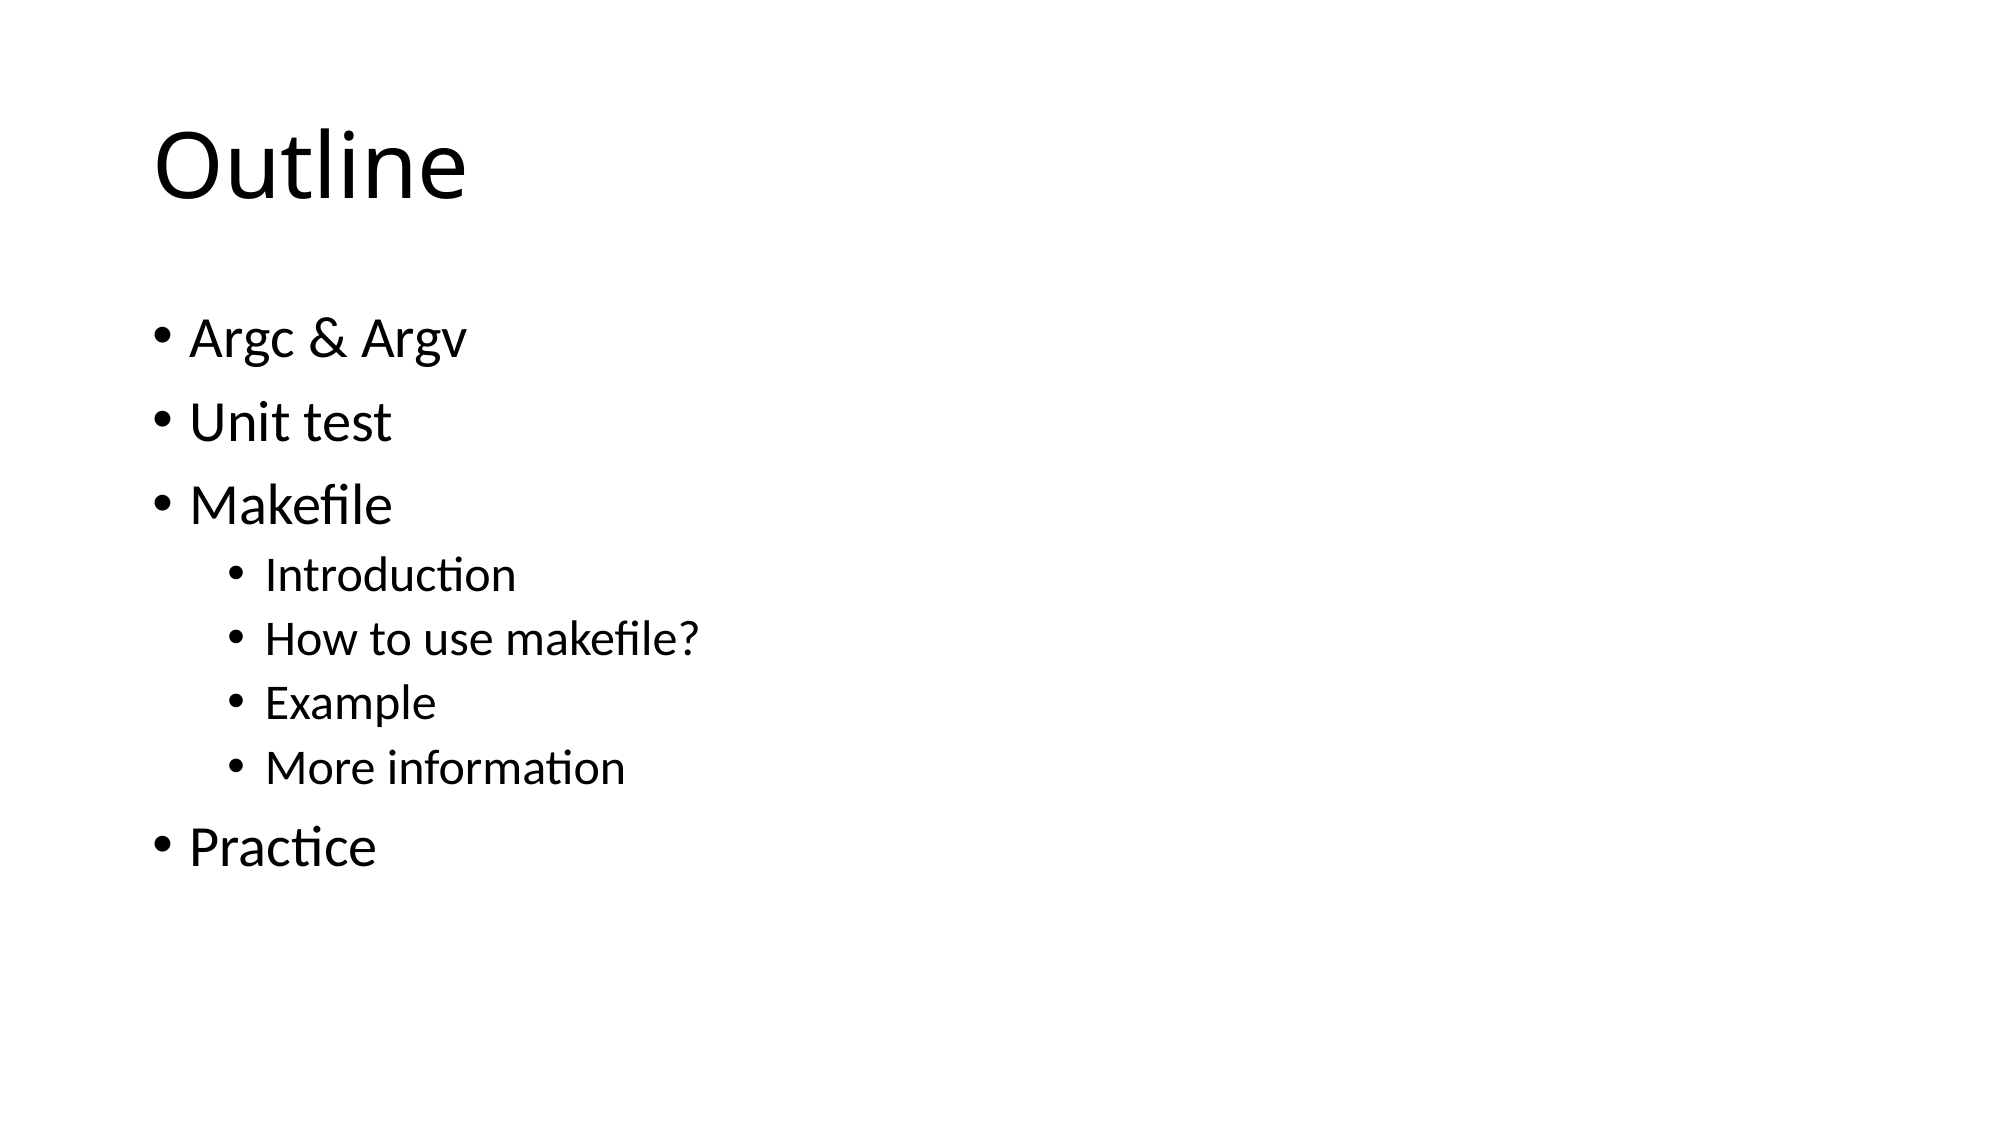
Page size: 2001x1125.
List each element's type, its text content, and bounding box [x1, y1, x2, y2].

list Argc & Argv Unit test Makefile Introduction How to use makefile? Example More information Practice [137, 299, 1863, 1014]
title Outline [137, 59, 1863, 278]
